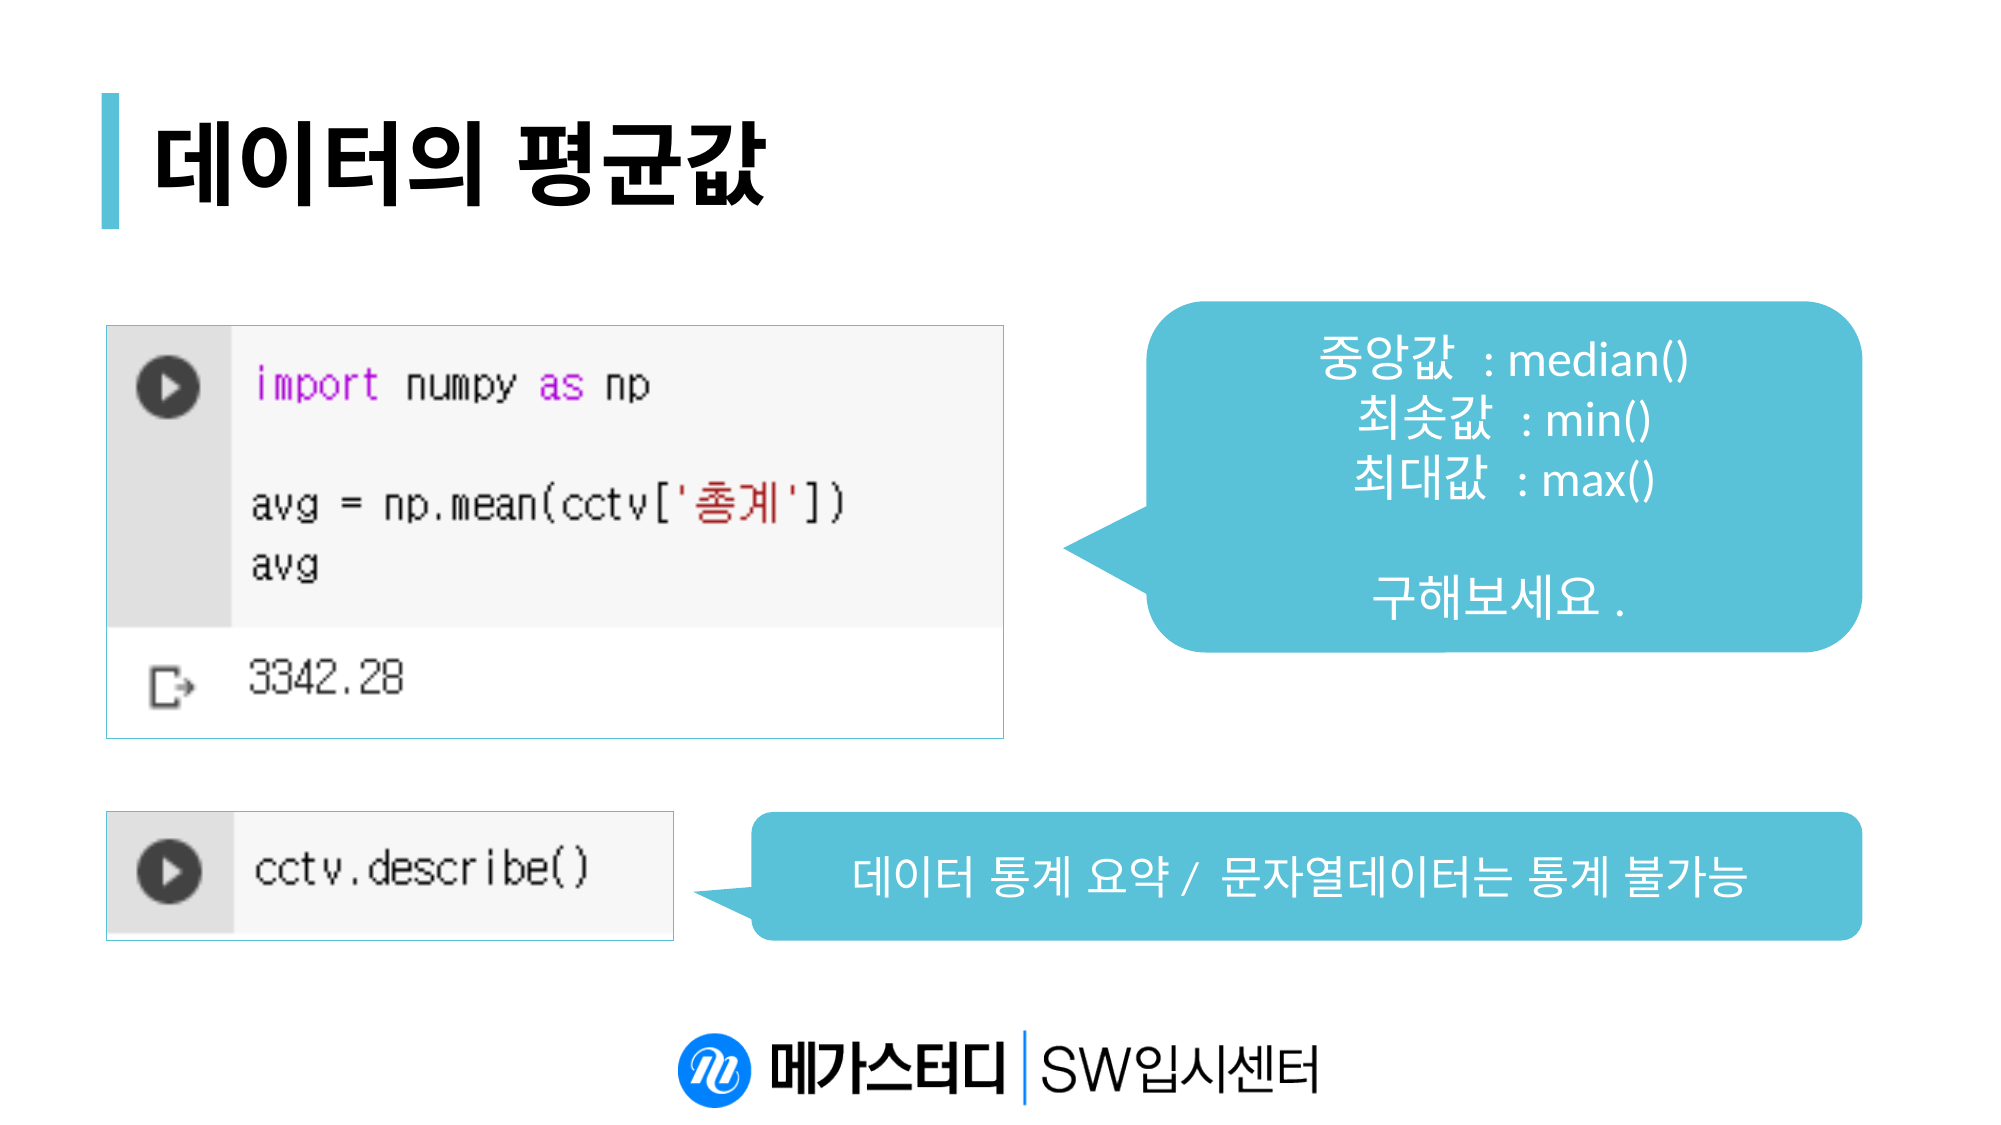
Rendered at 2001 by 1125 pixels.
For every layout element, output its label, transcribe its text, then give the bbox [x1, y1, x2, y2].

picture [678, 1030, 1317, 1108]
text_box 중앙값 : median() 최솟값 : min() 최대값 : max() 구해보세요. [1060, 300, 1864, 654]
picture [106, 811, 674, 941]
text_box 데이터 통계 요약/ 문자열데이터는 통계 불가능 [692, 810, 1864, 942]
title 데이터의 평균값 [137, 59, 1863, 278]
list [106, 325, 1004, 739]
